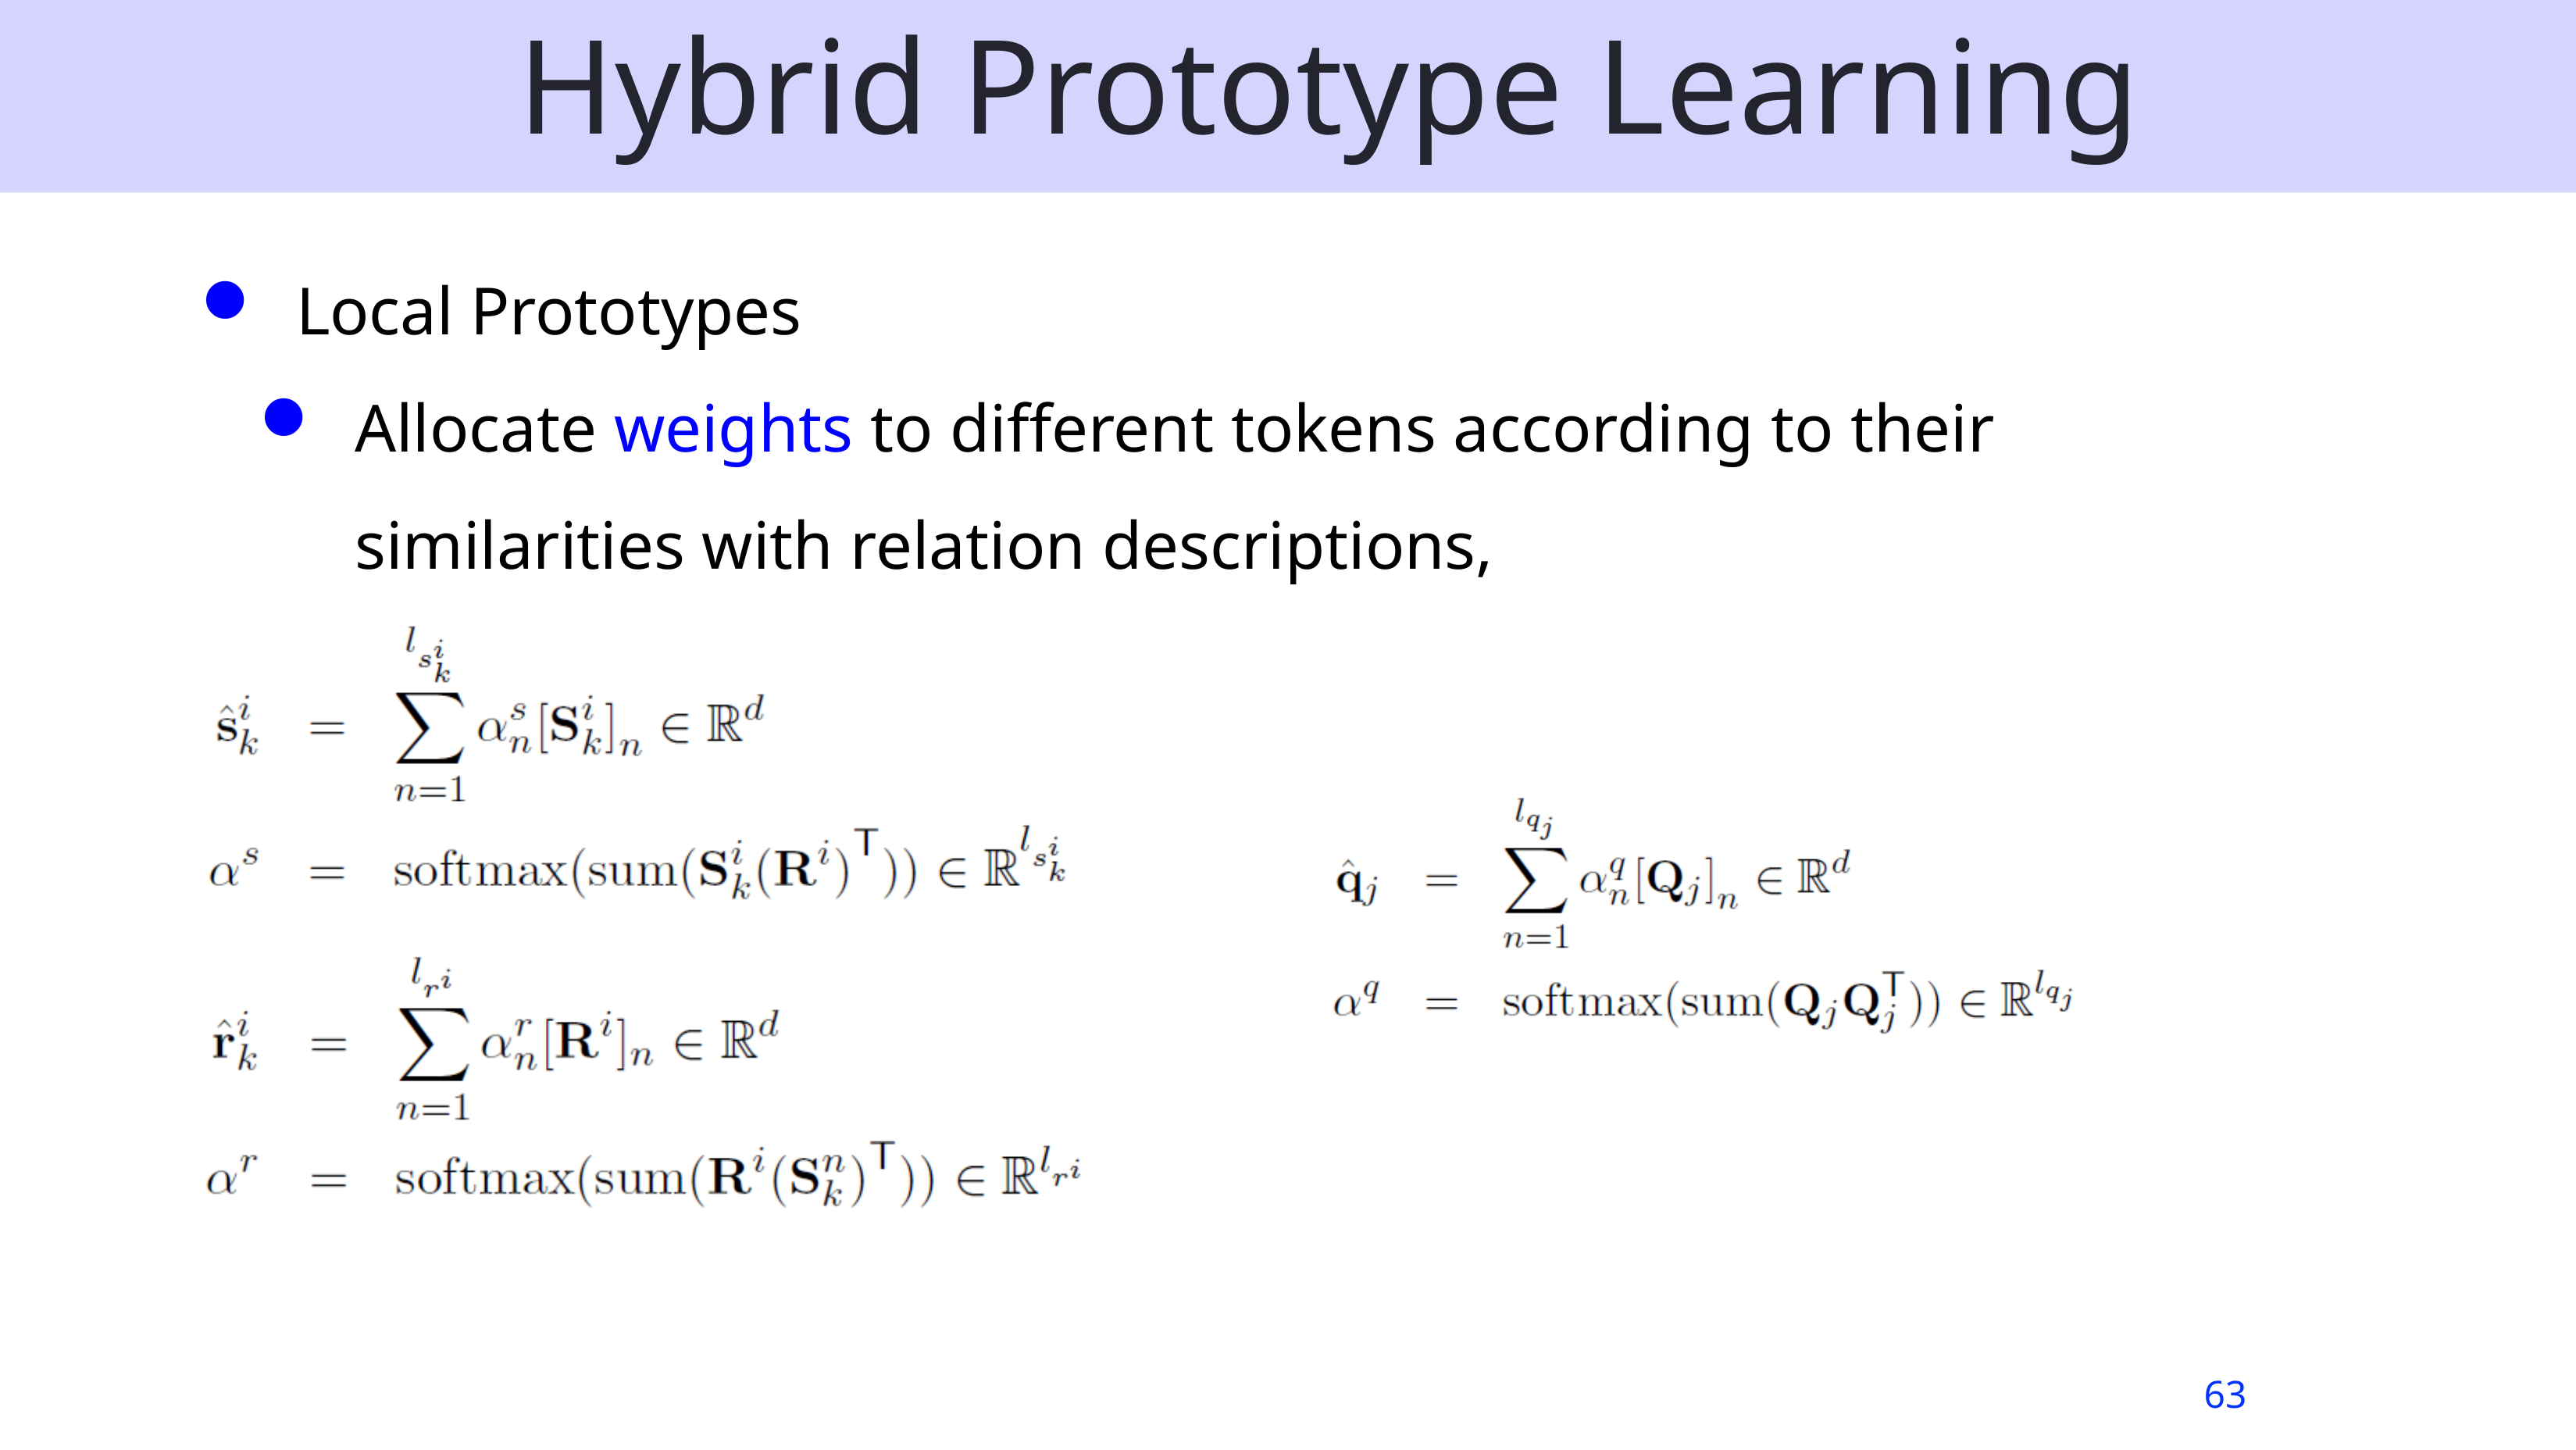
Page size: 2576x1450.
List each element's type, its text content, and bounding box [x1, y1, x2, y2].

title Hybrid Prototype Learning [518, 3, 2237, 189]
text_box Local Prototypes Allocate weights to different tokens according to their similarities with relation descriptions, [189, 224, 2201, 588]
text_box 63 [2199, 1377, 2275, 1422]
picture [169, 941, 1107, 1227]
picture [1287, 792, 2099, 1060]
picture [189, 612, 1088, 927]
